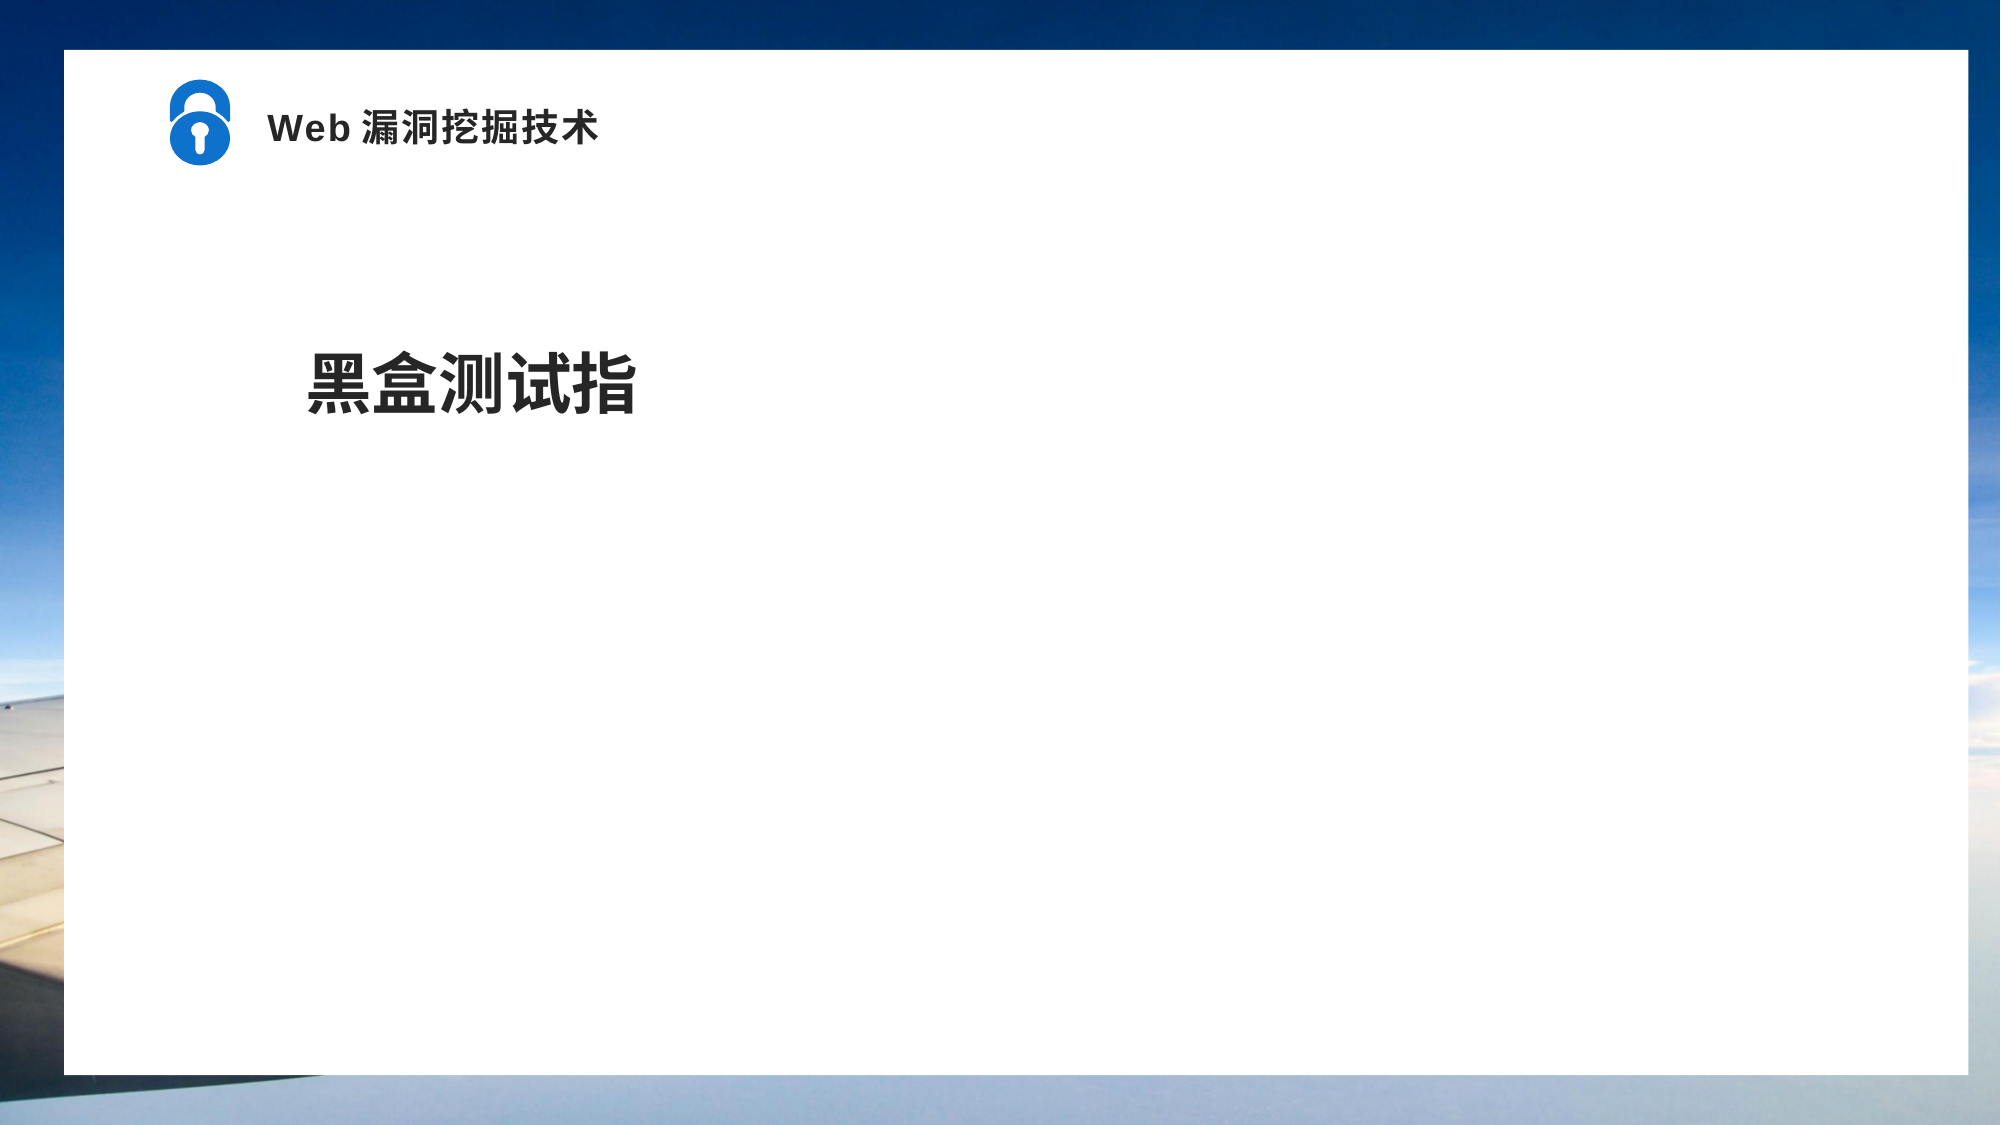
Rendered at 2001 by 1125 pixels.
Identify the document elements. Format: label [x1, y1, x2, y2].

picture [0, 0, 2000, 1125]
text_box [169, 79, 231, 166]
